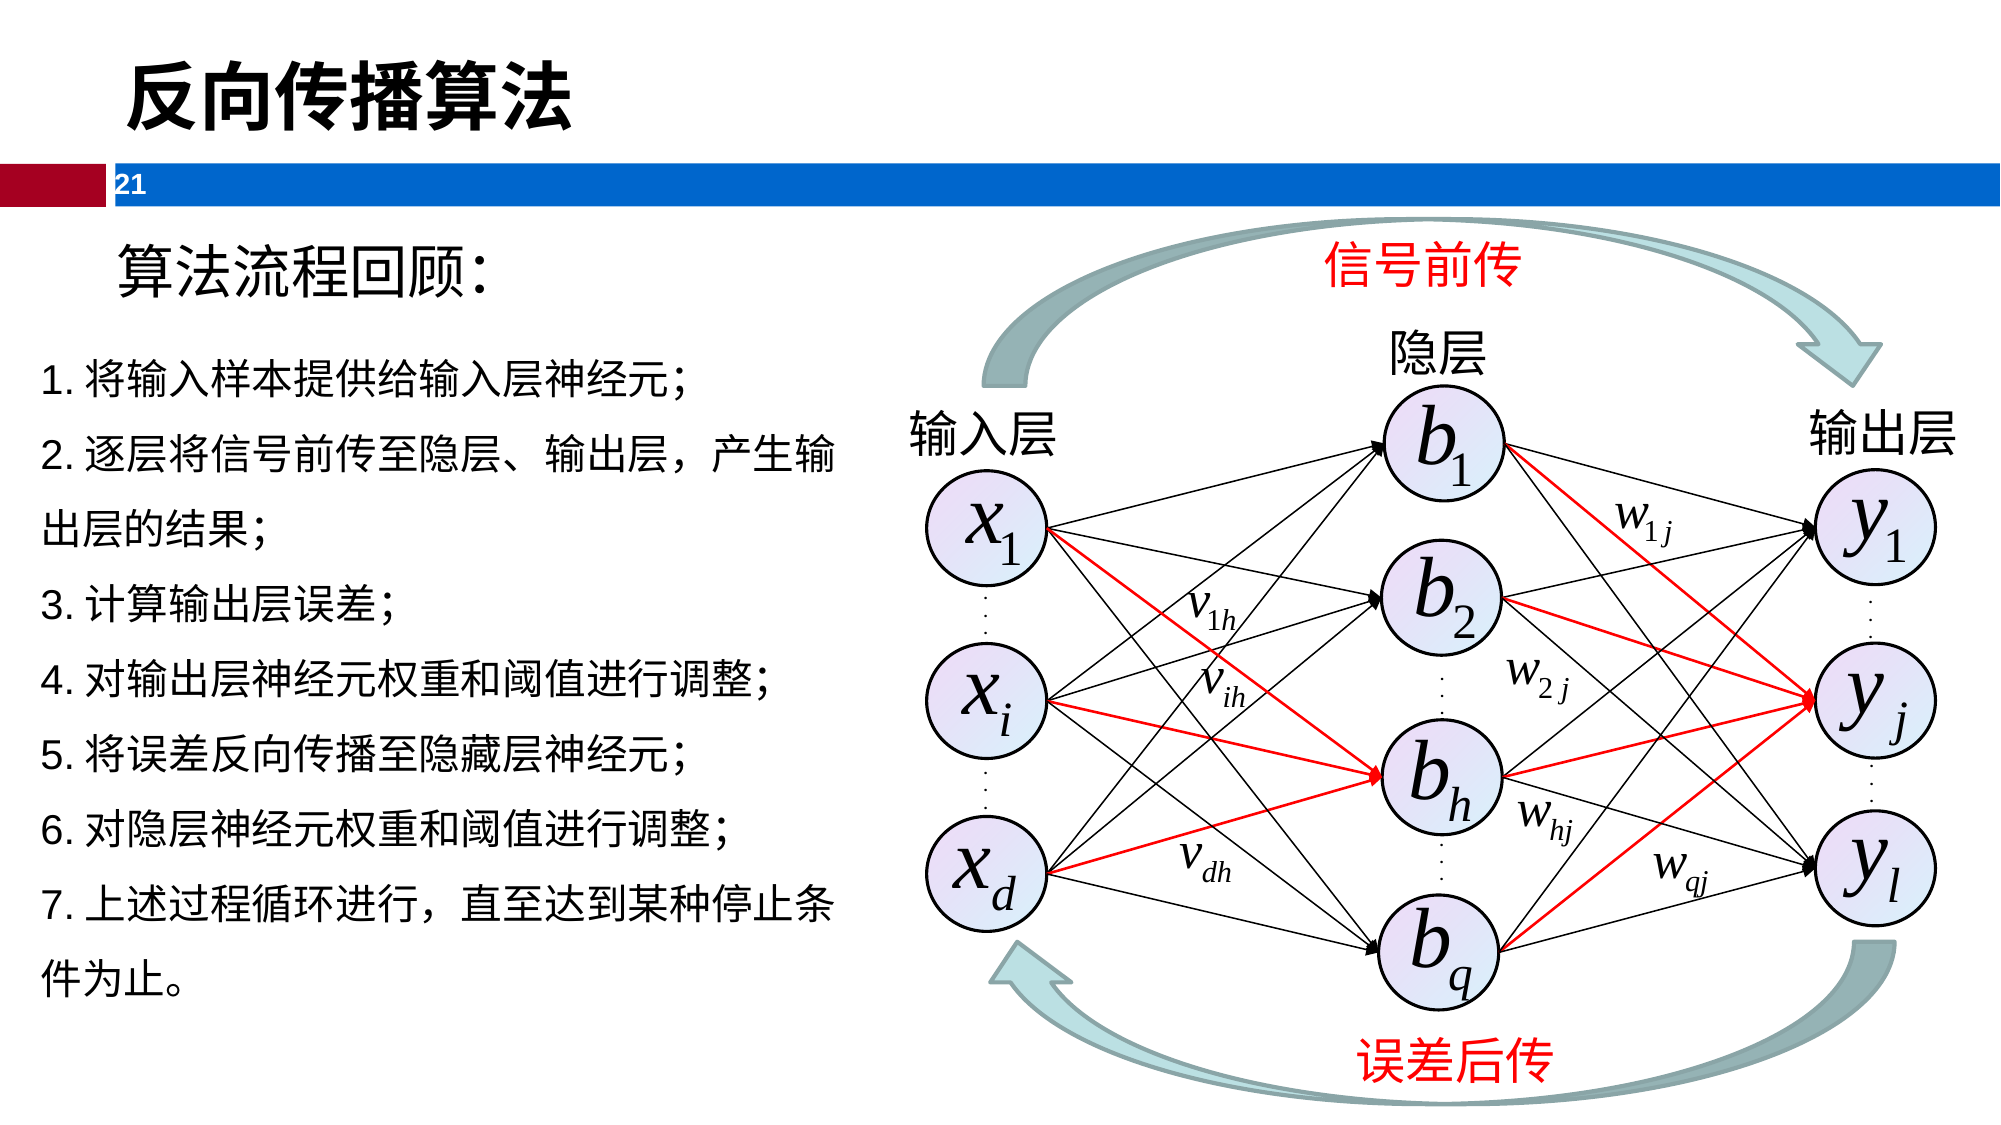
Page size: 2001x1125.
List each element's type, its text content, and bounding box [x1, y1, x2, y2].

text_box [892, 218, 1975, 1105]
title 反向传播算法 [109, 38, 2000, 150]
text_box 算法流程回顾： [116, 230, 582, 311]
text_box 1.将输入样本提供给输入层神经元； 2.逐层将信号前传至隐层、输出层，产生输出层的结果； 3.计算输出层误差； 4.对输出层神经元权重和阈值进行调整； 5.将误差反向传播至隐藏层神经元； 6.对隐层神经元权重和阈值进行调整； 7.上述过程循环进行，直至达到某种停止条件为止。 [25, 320, 887, 1010]
